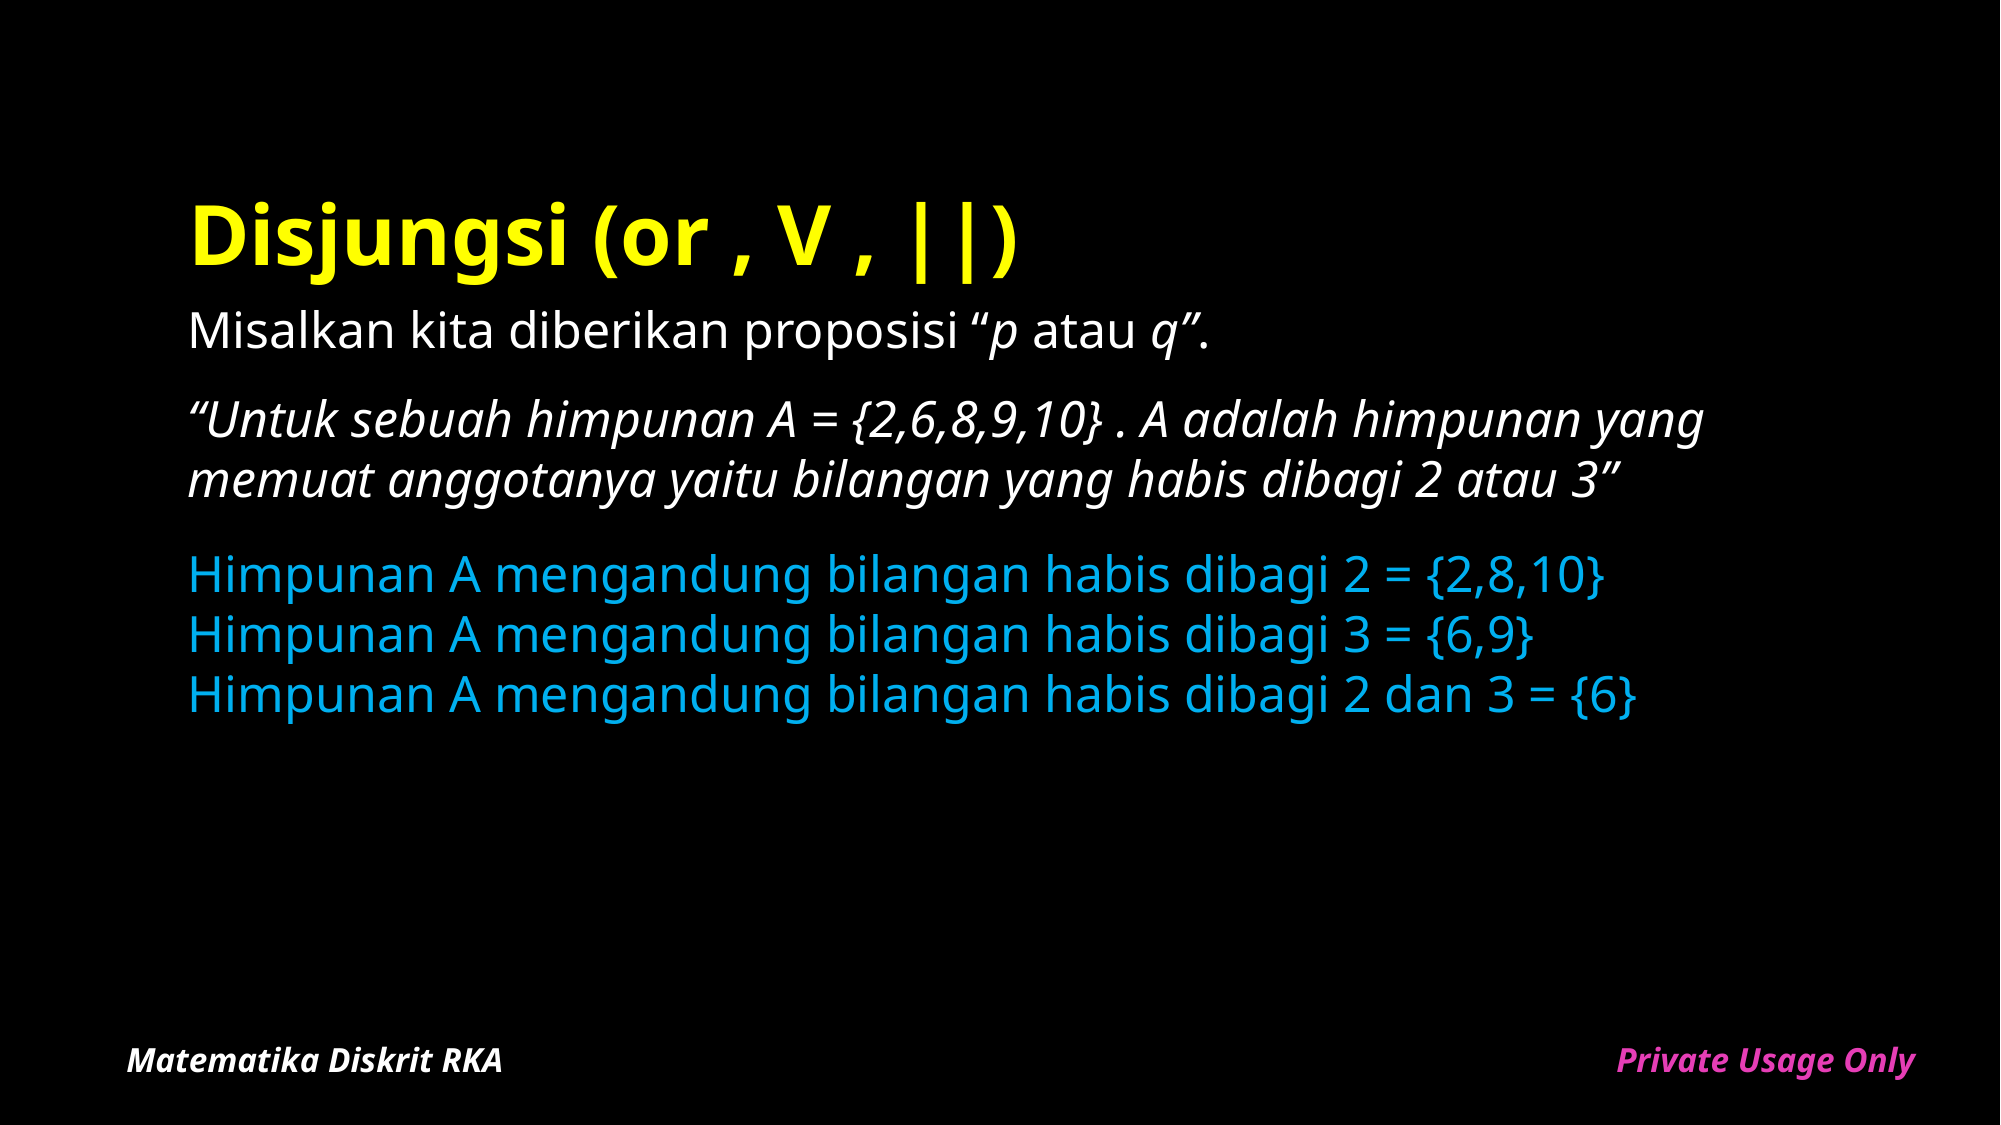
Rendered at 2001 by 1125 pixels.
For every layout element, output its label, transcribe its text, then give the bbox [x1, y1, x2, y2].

text_box Himpunan A mengandung bilangan habis dibagi 2 = {2,8,10} Himpunan A mengandung bilangan habis dibagi 3 = {6,9} Himpunan A mengandung bilangan habis dibagi 2 dan 3 = {6} [173, 535, 1842, 730]
title Disjungsi (or , V , ||) [173, 120, 1673, 291]
text_box Misalkan kita diberikan proposisi “p atau q”. [173, 291, 1842, 380]
text_box Matematika Diskrit RKA [111, 1036, 1612, 1114]
text_box Private Usage Only [1612, 1036, 2000, 1114]
text_box “Untuk sebuah himpunan A = {2,6,8,9,10} . A adalah himpunan yang memuat anggotanya yaitu bilangan yang habis dibagi 2 atau 3” [173, 380, 1842, 535]
